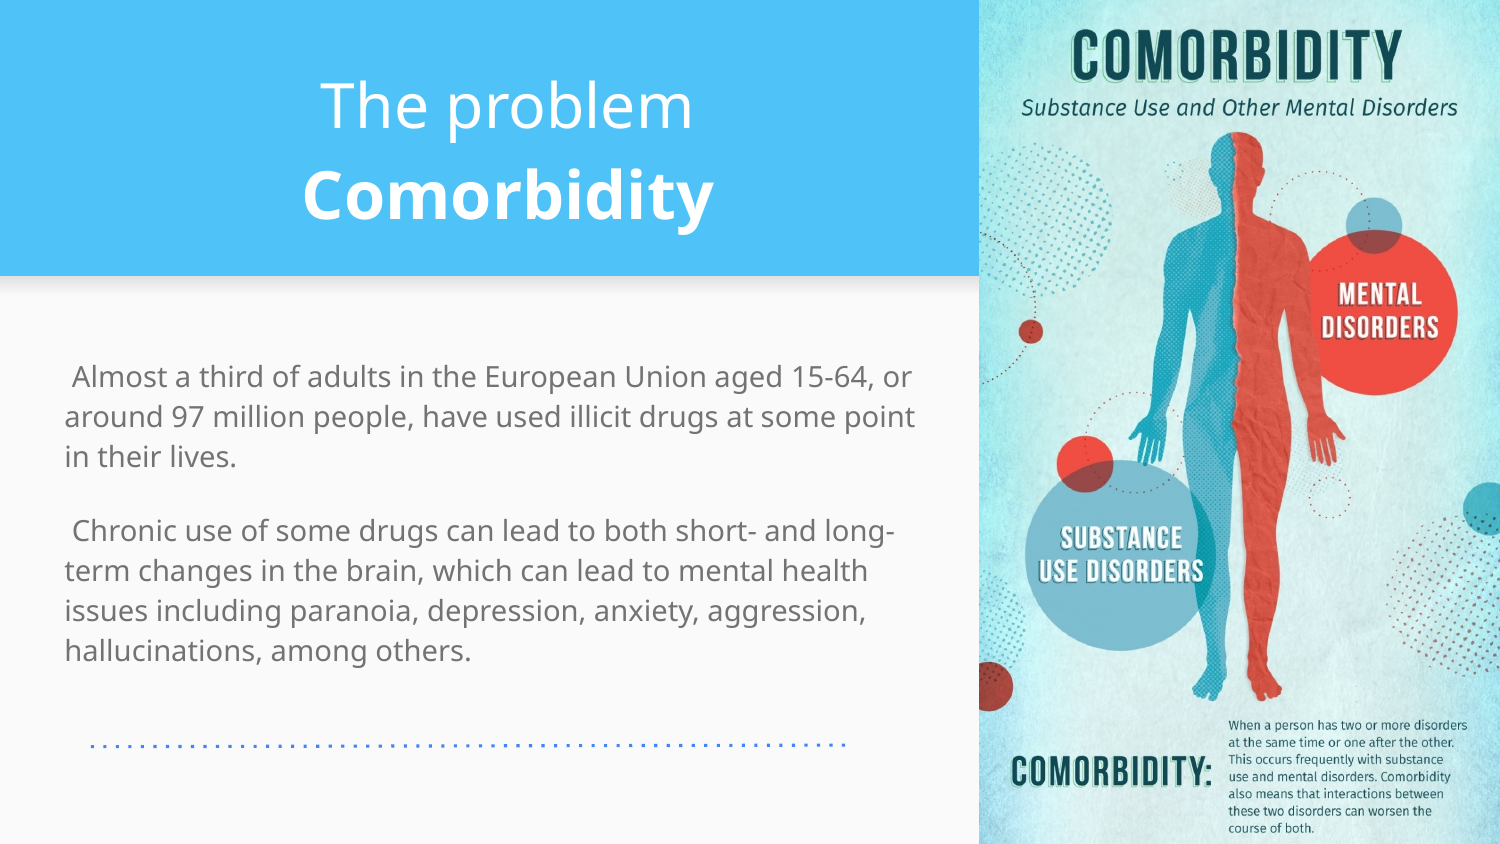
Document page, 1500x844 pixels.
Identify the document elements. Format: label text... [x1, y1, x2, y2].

picture [979, 0, 1500, 844]
list Almost a third of adults in the European Union aged 15-64, or around 97 million people, have used illicit drugs at some point in their lives. Chronic use of some drugs can lead to both short- and long-term changes in the brain, which can lead to mental health issues including paranoia, depression, anxiety, aggression, hallucinations, among others. [49, 337, 939, 746]
title The problem Comorbidity [77, 24, 939, 248]
